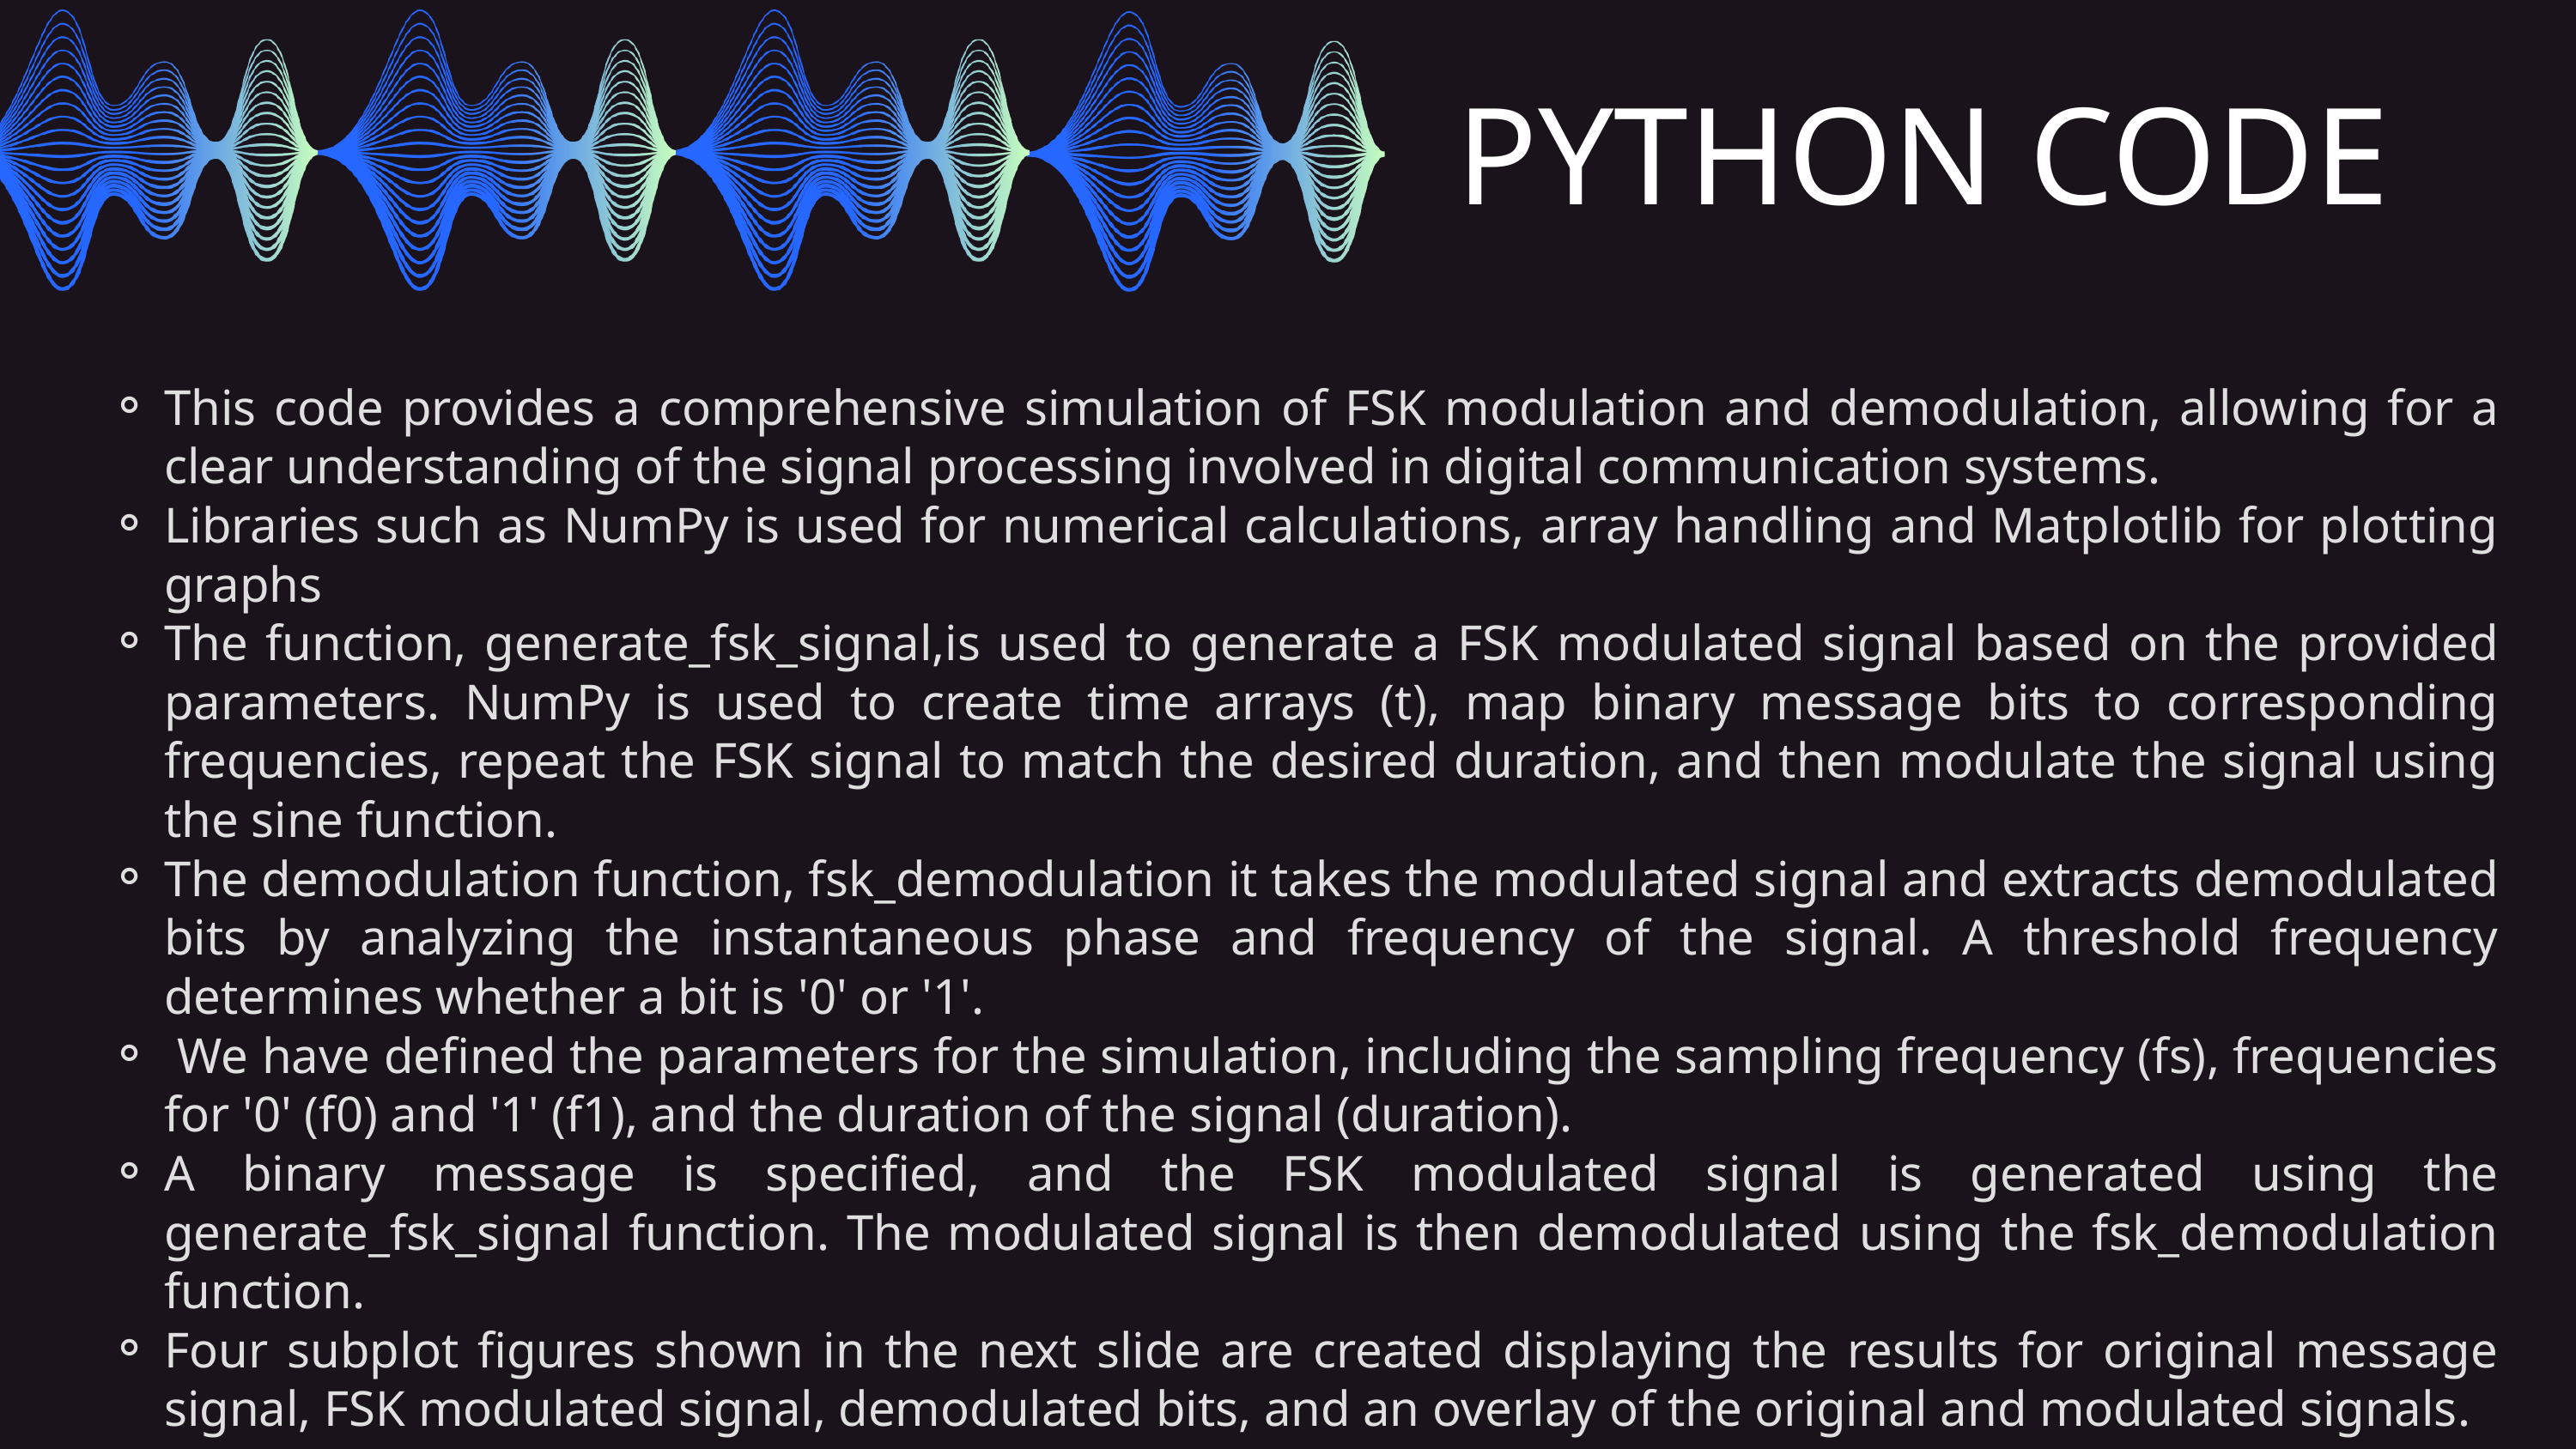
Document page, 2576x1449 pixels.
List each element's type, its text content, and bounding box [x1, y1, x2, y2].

text_box This code provides a comprehensive simulation of FSK modulation and demodulation, allowing for a clear understanding of the signal processing involved in digital communication systems. Libraries such as NumPy is used for numerical calculations, array handling and Matplotlib for plotting graphs The function, generate_fsk_signal,is used to generate a FSK modulated signal based on the provided parameters. NumPy is used to create time arrays (t), map binary message bits to corresponding frequencies, repeat the FSK signal to match the desired duration, and then modulate the signal using the sine function. The demodulation function, fsk_demodulation it takes the modulated signal and extracts demodulated bits by analyzing the instantaneous phase and frequency of the signal. A threshold frequency determines whether a bit is '0' or '1'. We have defined the parameters for the simulation, including the sampling frequency (fs), frequencies for '0' (f0) and '1' (f1), and the duration of the signal (duration). A binary message is specified, and the FSK modulated signal is generated using the generate_fsk_signal function. The modulated signal is then demodulated using the fsk_demodulation function. Four subplot figures shown in the next slide are created displaying the results for original message signal, FSK modulated signal, demodulated bits, and an overlay of the original and modulated signals. [0, 375, 2500, 1449]
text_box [0, 9, 1385, 293]
text_box PYTHON CODE [1391, 97, 2390, 233]
